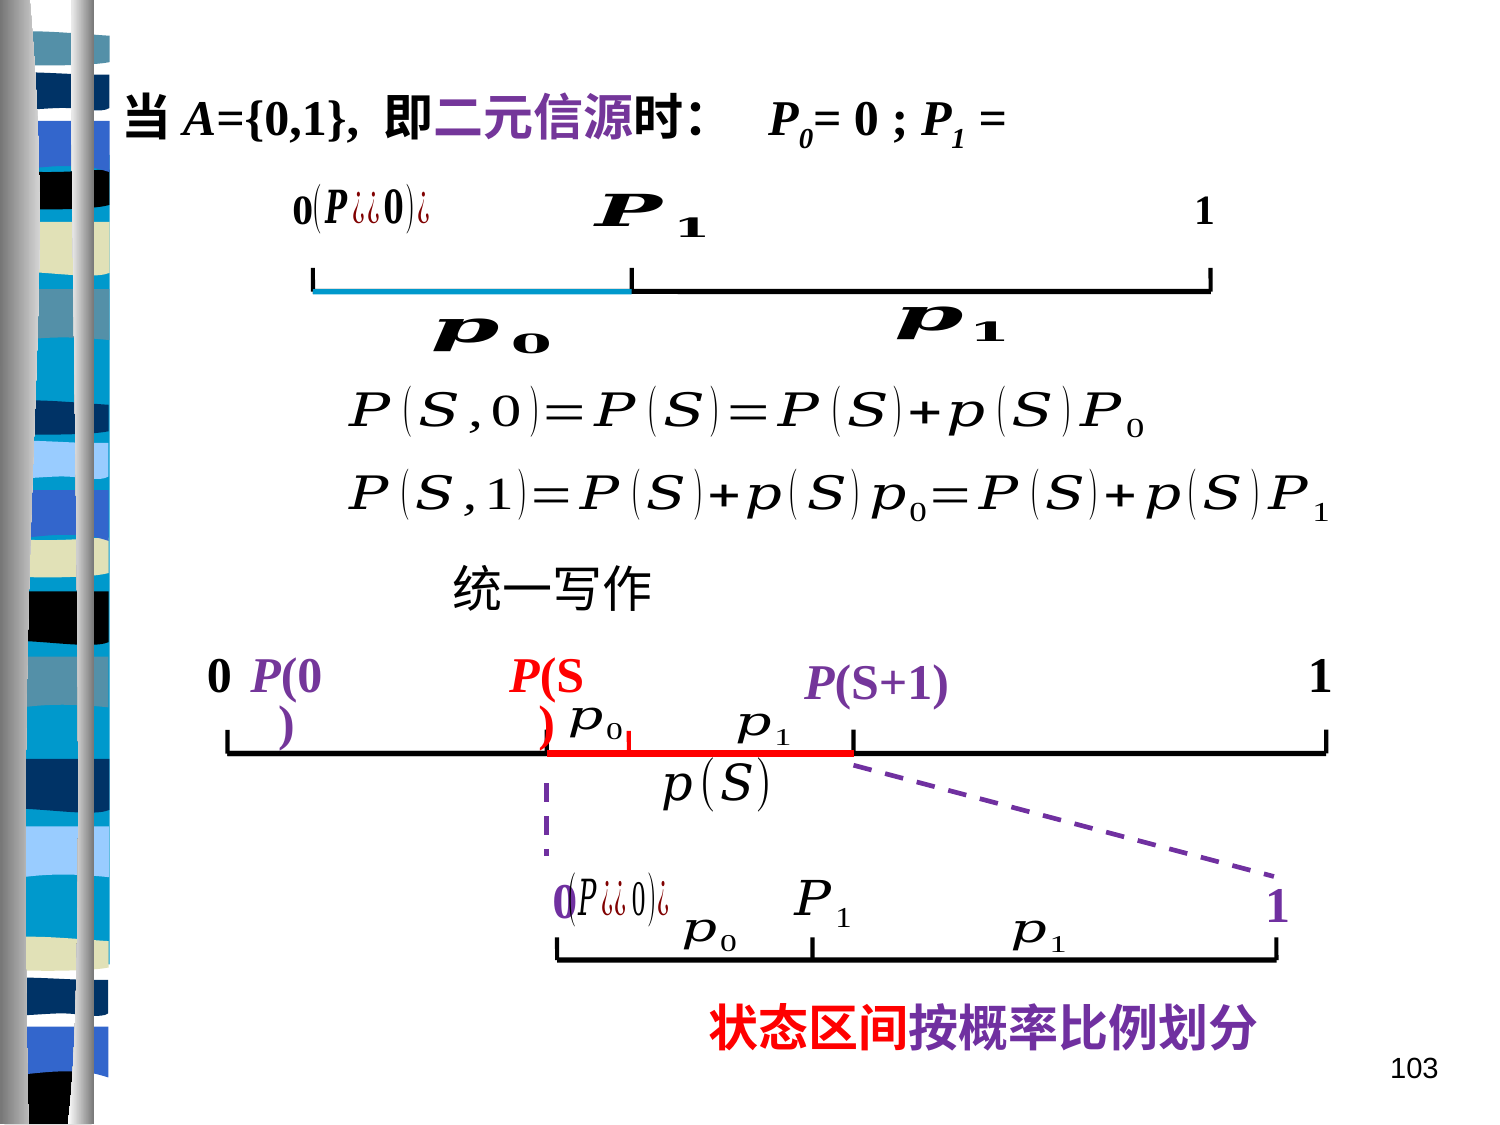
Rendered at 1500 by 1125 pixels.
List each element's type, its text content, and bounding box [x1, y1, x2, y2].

text_box P(S) [487, 754, 547, 758]
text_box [277, 184, 1235, 360]
text_box P(S) [487, 647, 606, 753]
text_box P(0) [227, 754, 346, 758]
text_box P(0) [227, 647, 346, 753]
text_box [537, 872, 1298, 961]
slide_number 103 [1141, 1041, 1455, 1117]
text_box 0 [192, 647, 240, 710]
text_box 1 [1290, 647, 1350, 710]
text_box P(S+1) [779, 654, 975, 717]
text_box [853, 765, 1275, 877]
